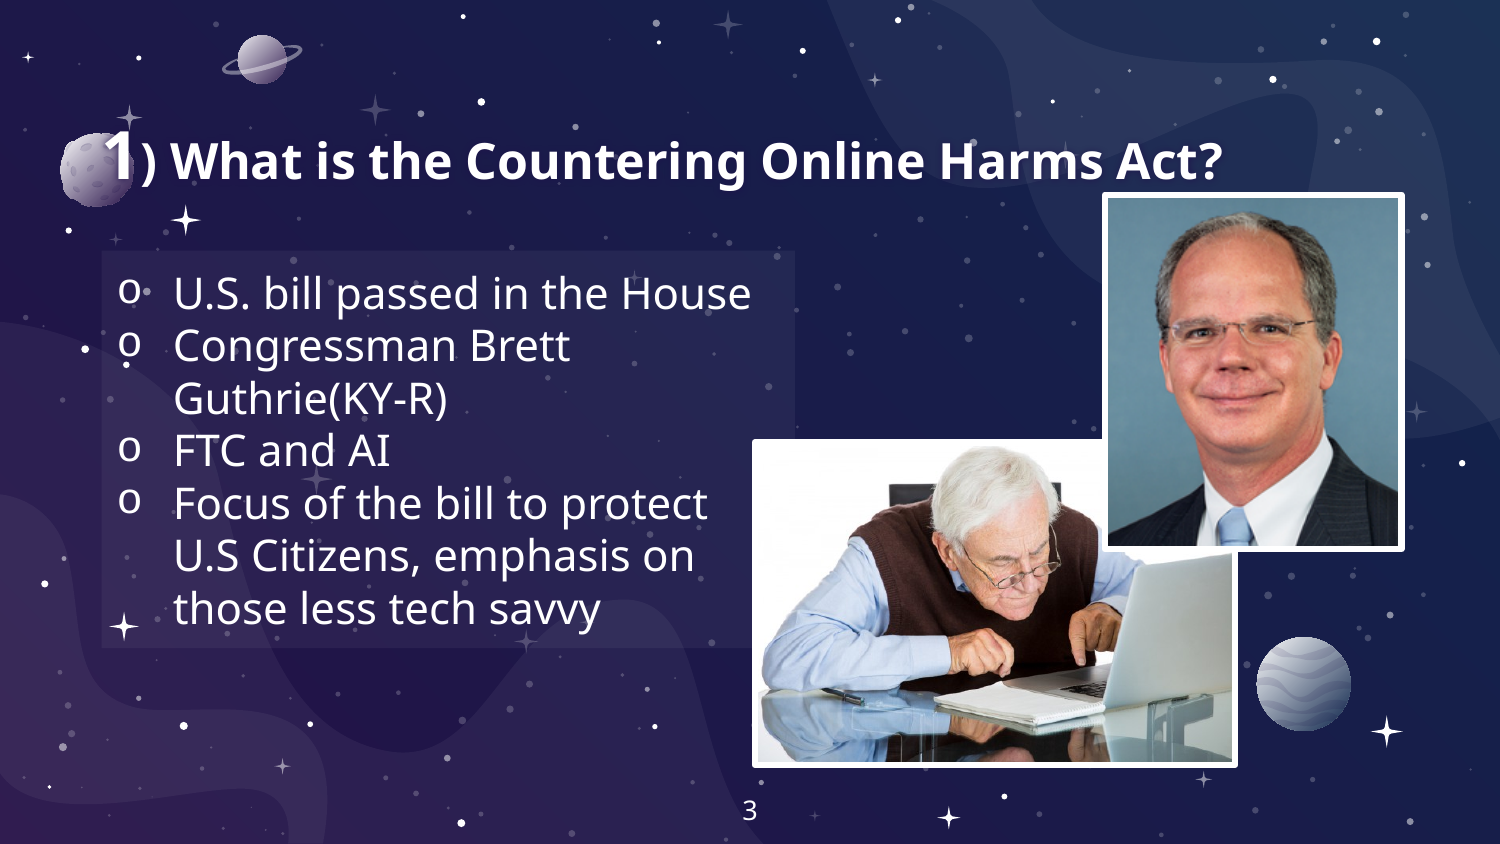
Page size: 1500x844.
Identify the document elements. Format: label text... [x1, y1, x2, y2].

slide_number 3 [705, 779, 795, 844]
title 1) What is the Countering Online Harms Act? [101, 91, 1414, 194]
picture [757, 197, 1399, 762]
text_box U.S. bill passed in the House Congressman Brett Guthrie(KY-R) FTC and AI Focus of the bill to protect U.S Citizens, emphasis on those less tech savvy [101, 250, 795, 649]
